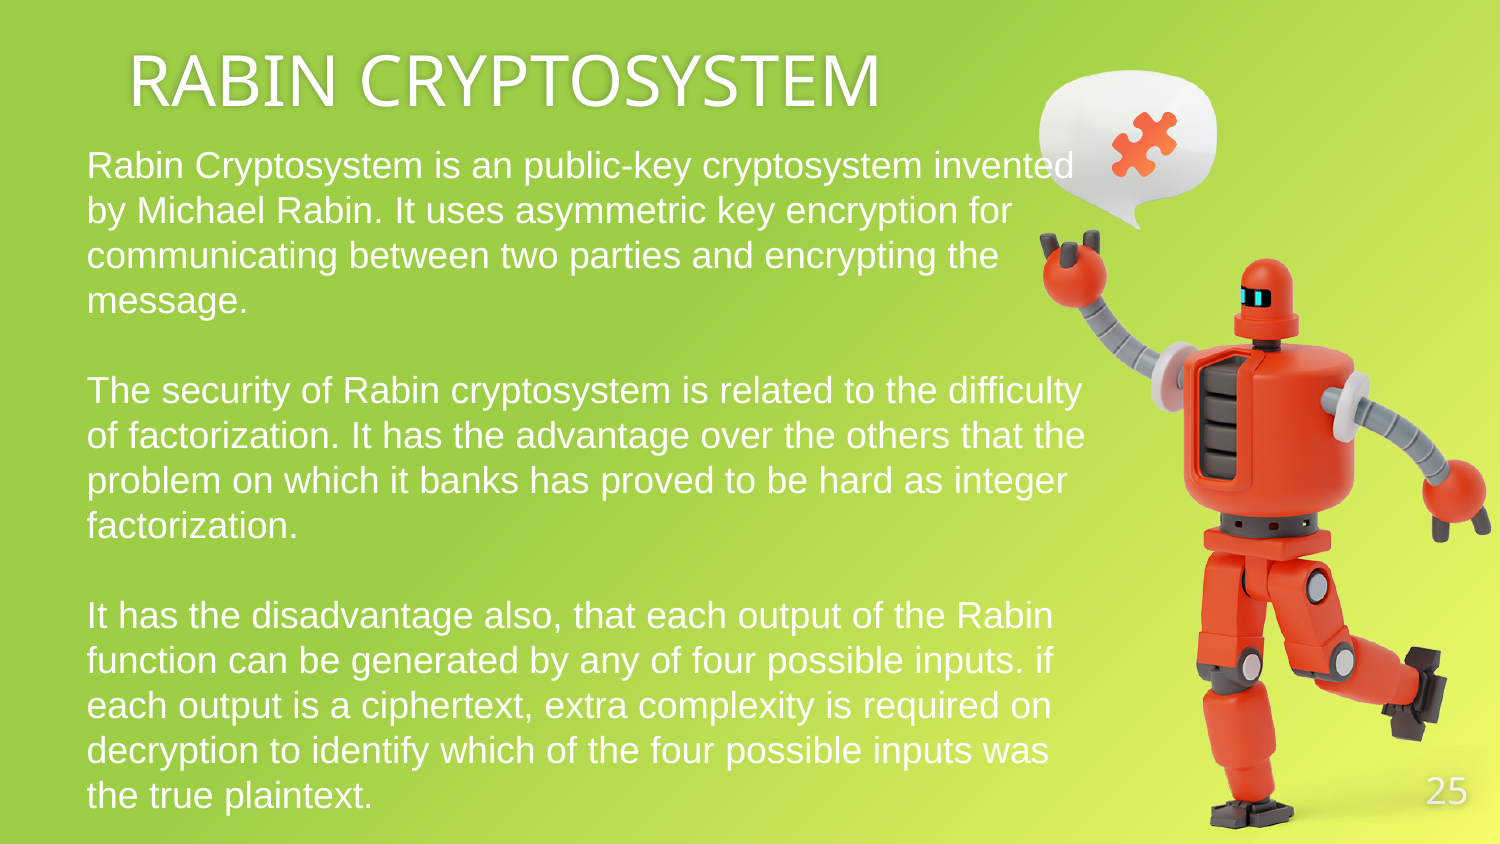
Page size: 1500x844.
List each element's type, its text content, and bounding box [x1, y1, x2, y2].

title RABIN CRYPTOSYSTEM [127, 14, 1373, 123]
text_box Rabin Cryptosystem is an public-key cryptosystem invented by Michael Rabin. It uses asymmetric key encryption for communicating between two parties and encrypting the message. The security of Rabin cryptosystem is related to the difficulty of factorization. It has the advantage over the others that the problem on which it banks has proved to be hard as integer factorization. It has the disadvantage also, that each output of the Rabin function can be generated by any of four possible inputs. if each output is a ciphertext, extra complexity is required on decryption to identify which of the four possible inputs was the true plaintext. [71, 133, 1034, 824]
picture [1039, 70, 1500, 844]
